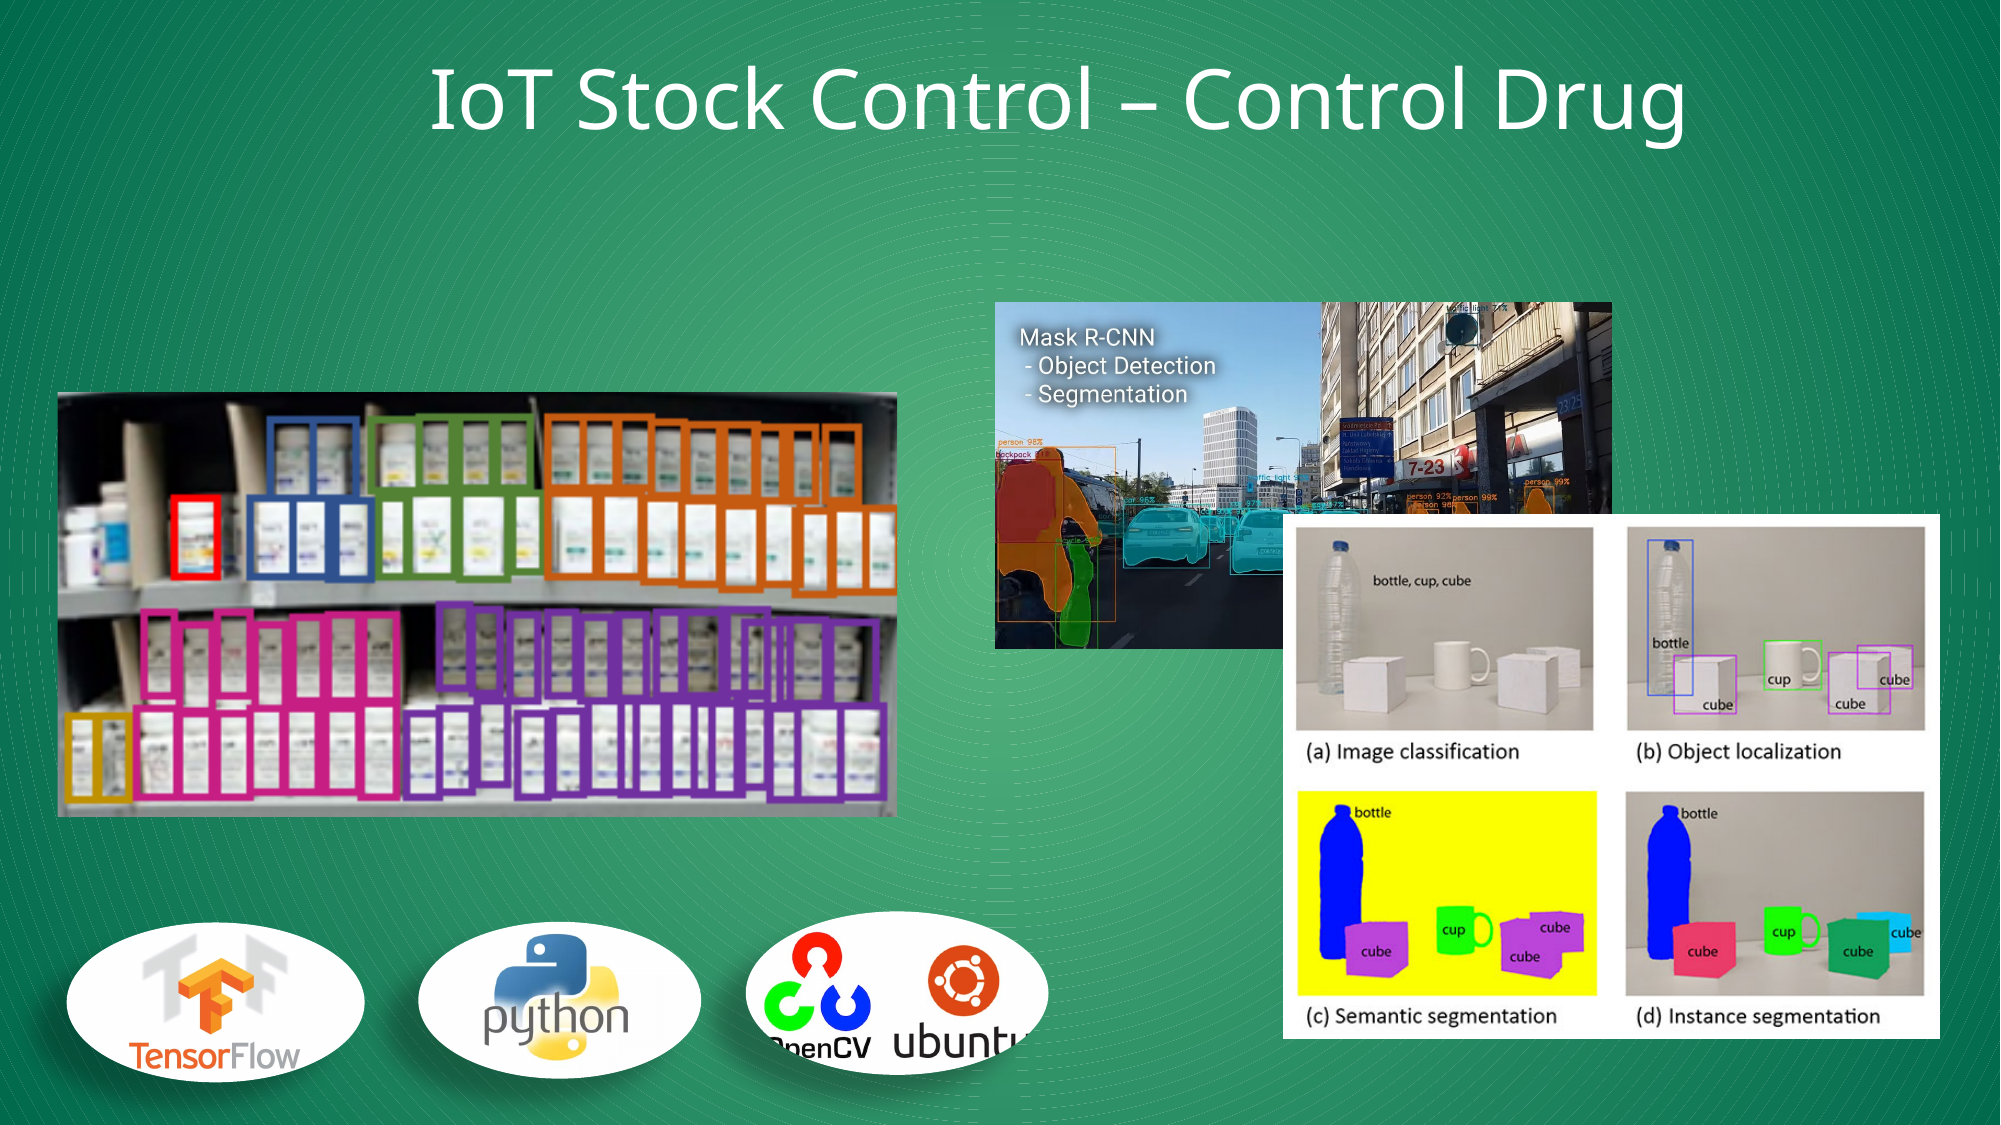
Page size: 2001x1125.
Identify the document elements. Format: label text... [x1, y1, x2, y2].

picture [418, 921, 702, 1079]
picture [66, 922, 365, 1083]
picture [995, 302, 1940, 1039]
picture [57, 391, 898, 817]
picture [745, 911, 1049, 1076]
text_box IoT Stock Control – Control Drug [414, 50, 1728, 155]
